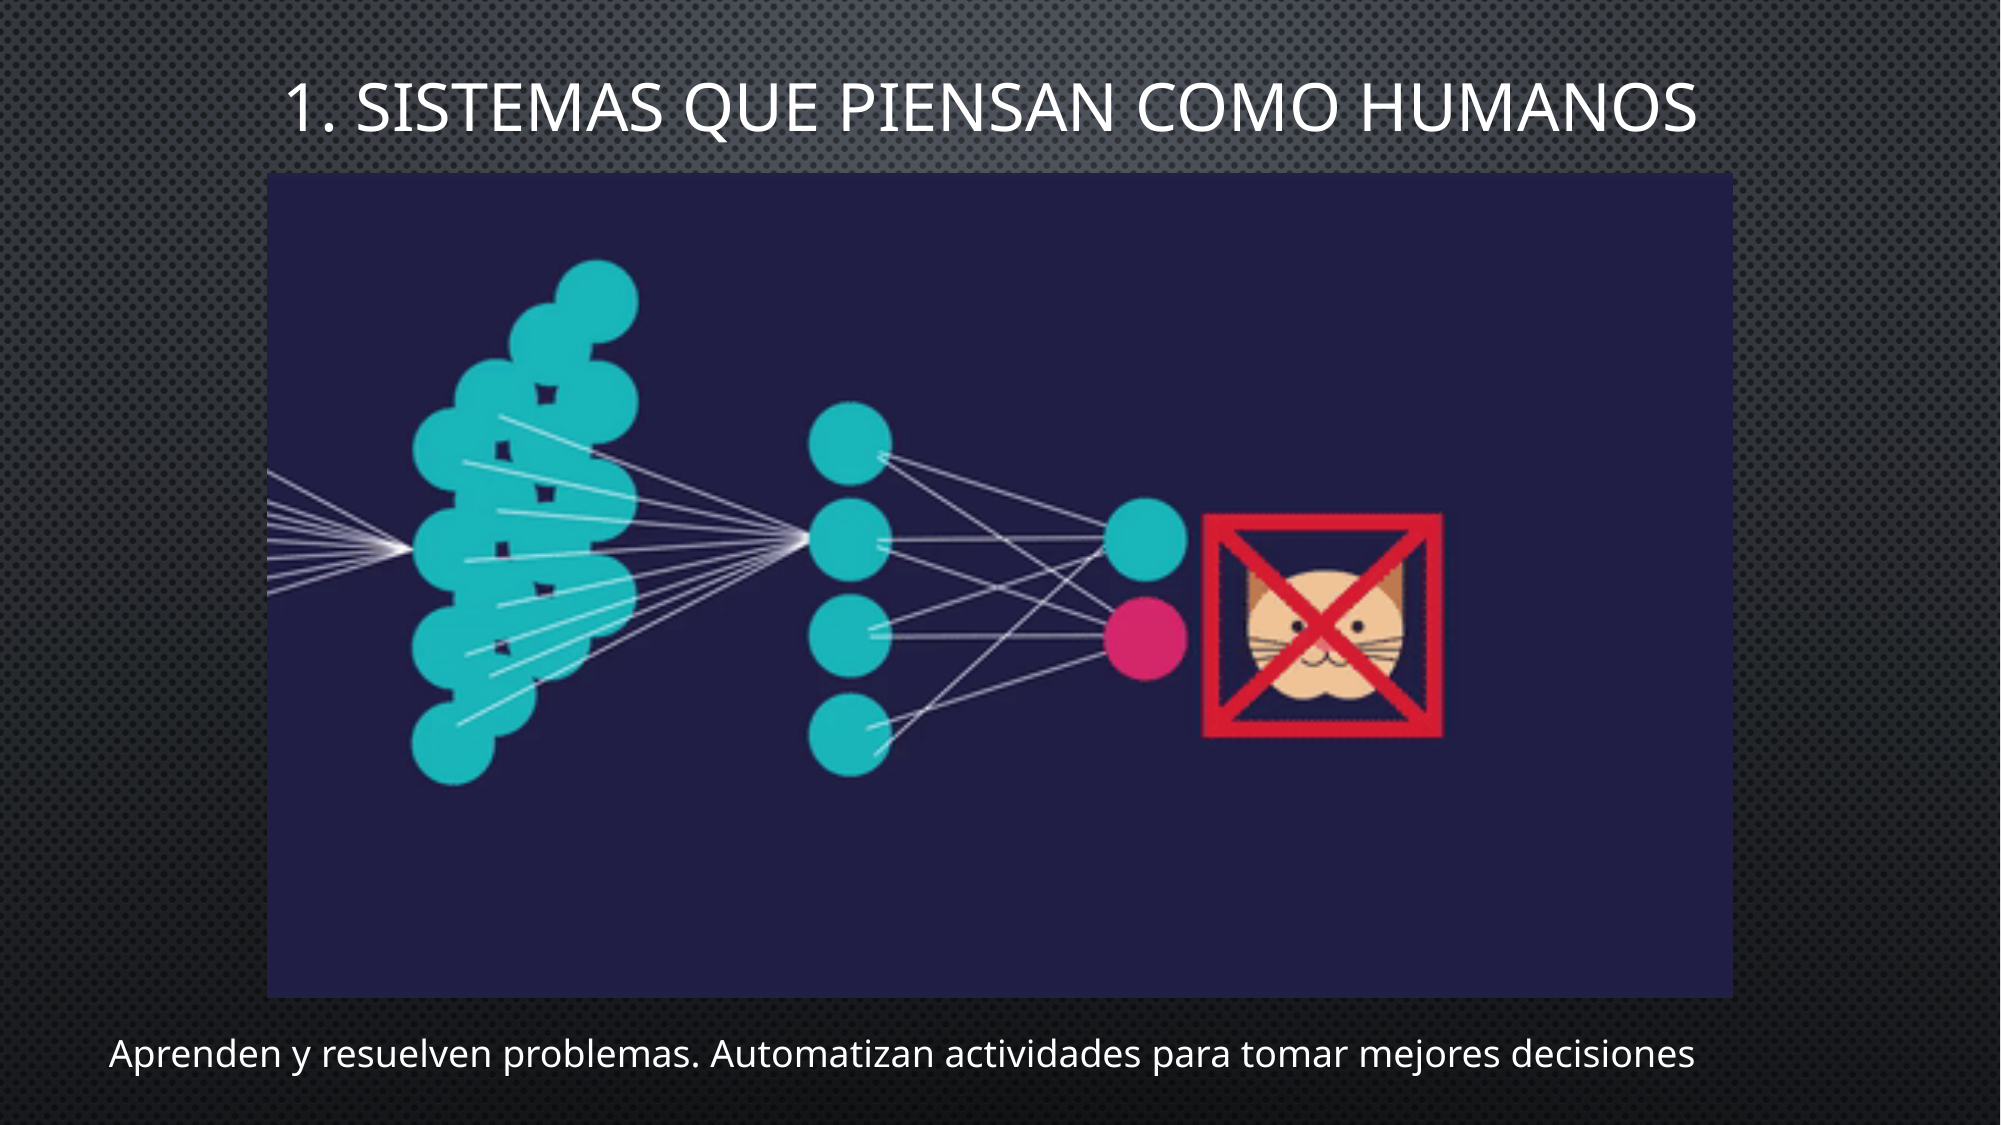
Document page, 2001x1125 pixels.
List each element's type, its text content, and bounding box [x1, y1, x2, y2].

text_box Aprenden y resuelven problemas. Automatizan actividades para tomar mejores decisiones [94, 1022, 1944, 1083]
picture [266, 173, 1733, 999]
title 1. SISTEMAS QUE PIENSAN COMO HUMANOS [267, 0, 1893, 261]
